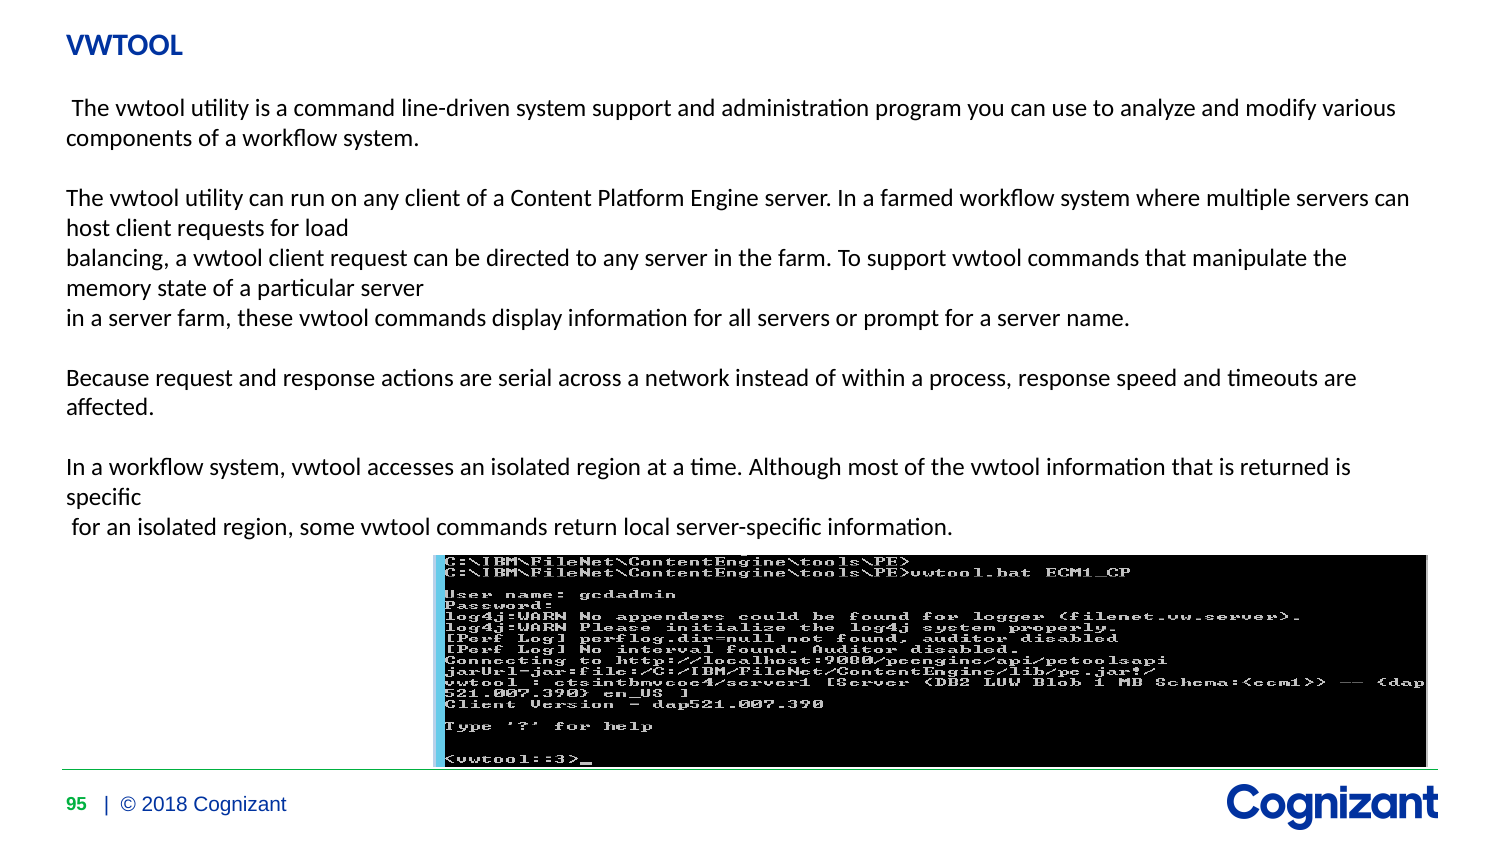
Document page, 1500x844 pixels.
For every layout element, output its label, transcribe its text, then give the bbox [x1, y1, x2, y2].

slide_number 95 [66, 790, 104, 817]
title VWTOOL The vwtool utility is a command line-driven system support and administration program you can use to analyze and modify various components of a workflow system. The vwtool utility can run on any client of a Content Platform Engine server. In a farmed workflow system where multiple servers can host client requests for load balancing, a vwtool client request can be directed to any server in the farm. To support vwtool commands that manipulate the memory state of a particular server in a server farm, these vwtool commands display information for all servers or prompt for a server name. Because request and response actions are serial across a network instead of within a process, response speed and timeouts are affected. In a workflow system, vwtool accesses an isolated region at a time. Although most of the vwtool information that is returned is specific for an isolated region, some vwtool commands return local server-specific information. [66, 24, 1428, 791]
picture [433, 555, 1428, 767]
picture [1227, 784, 1438, 830]
